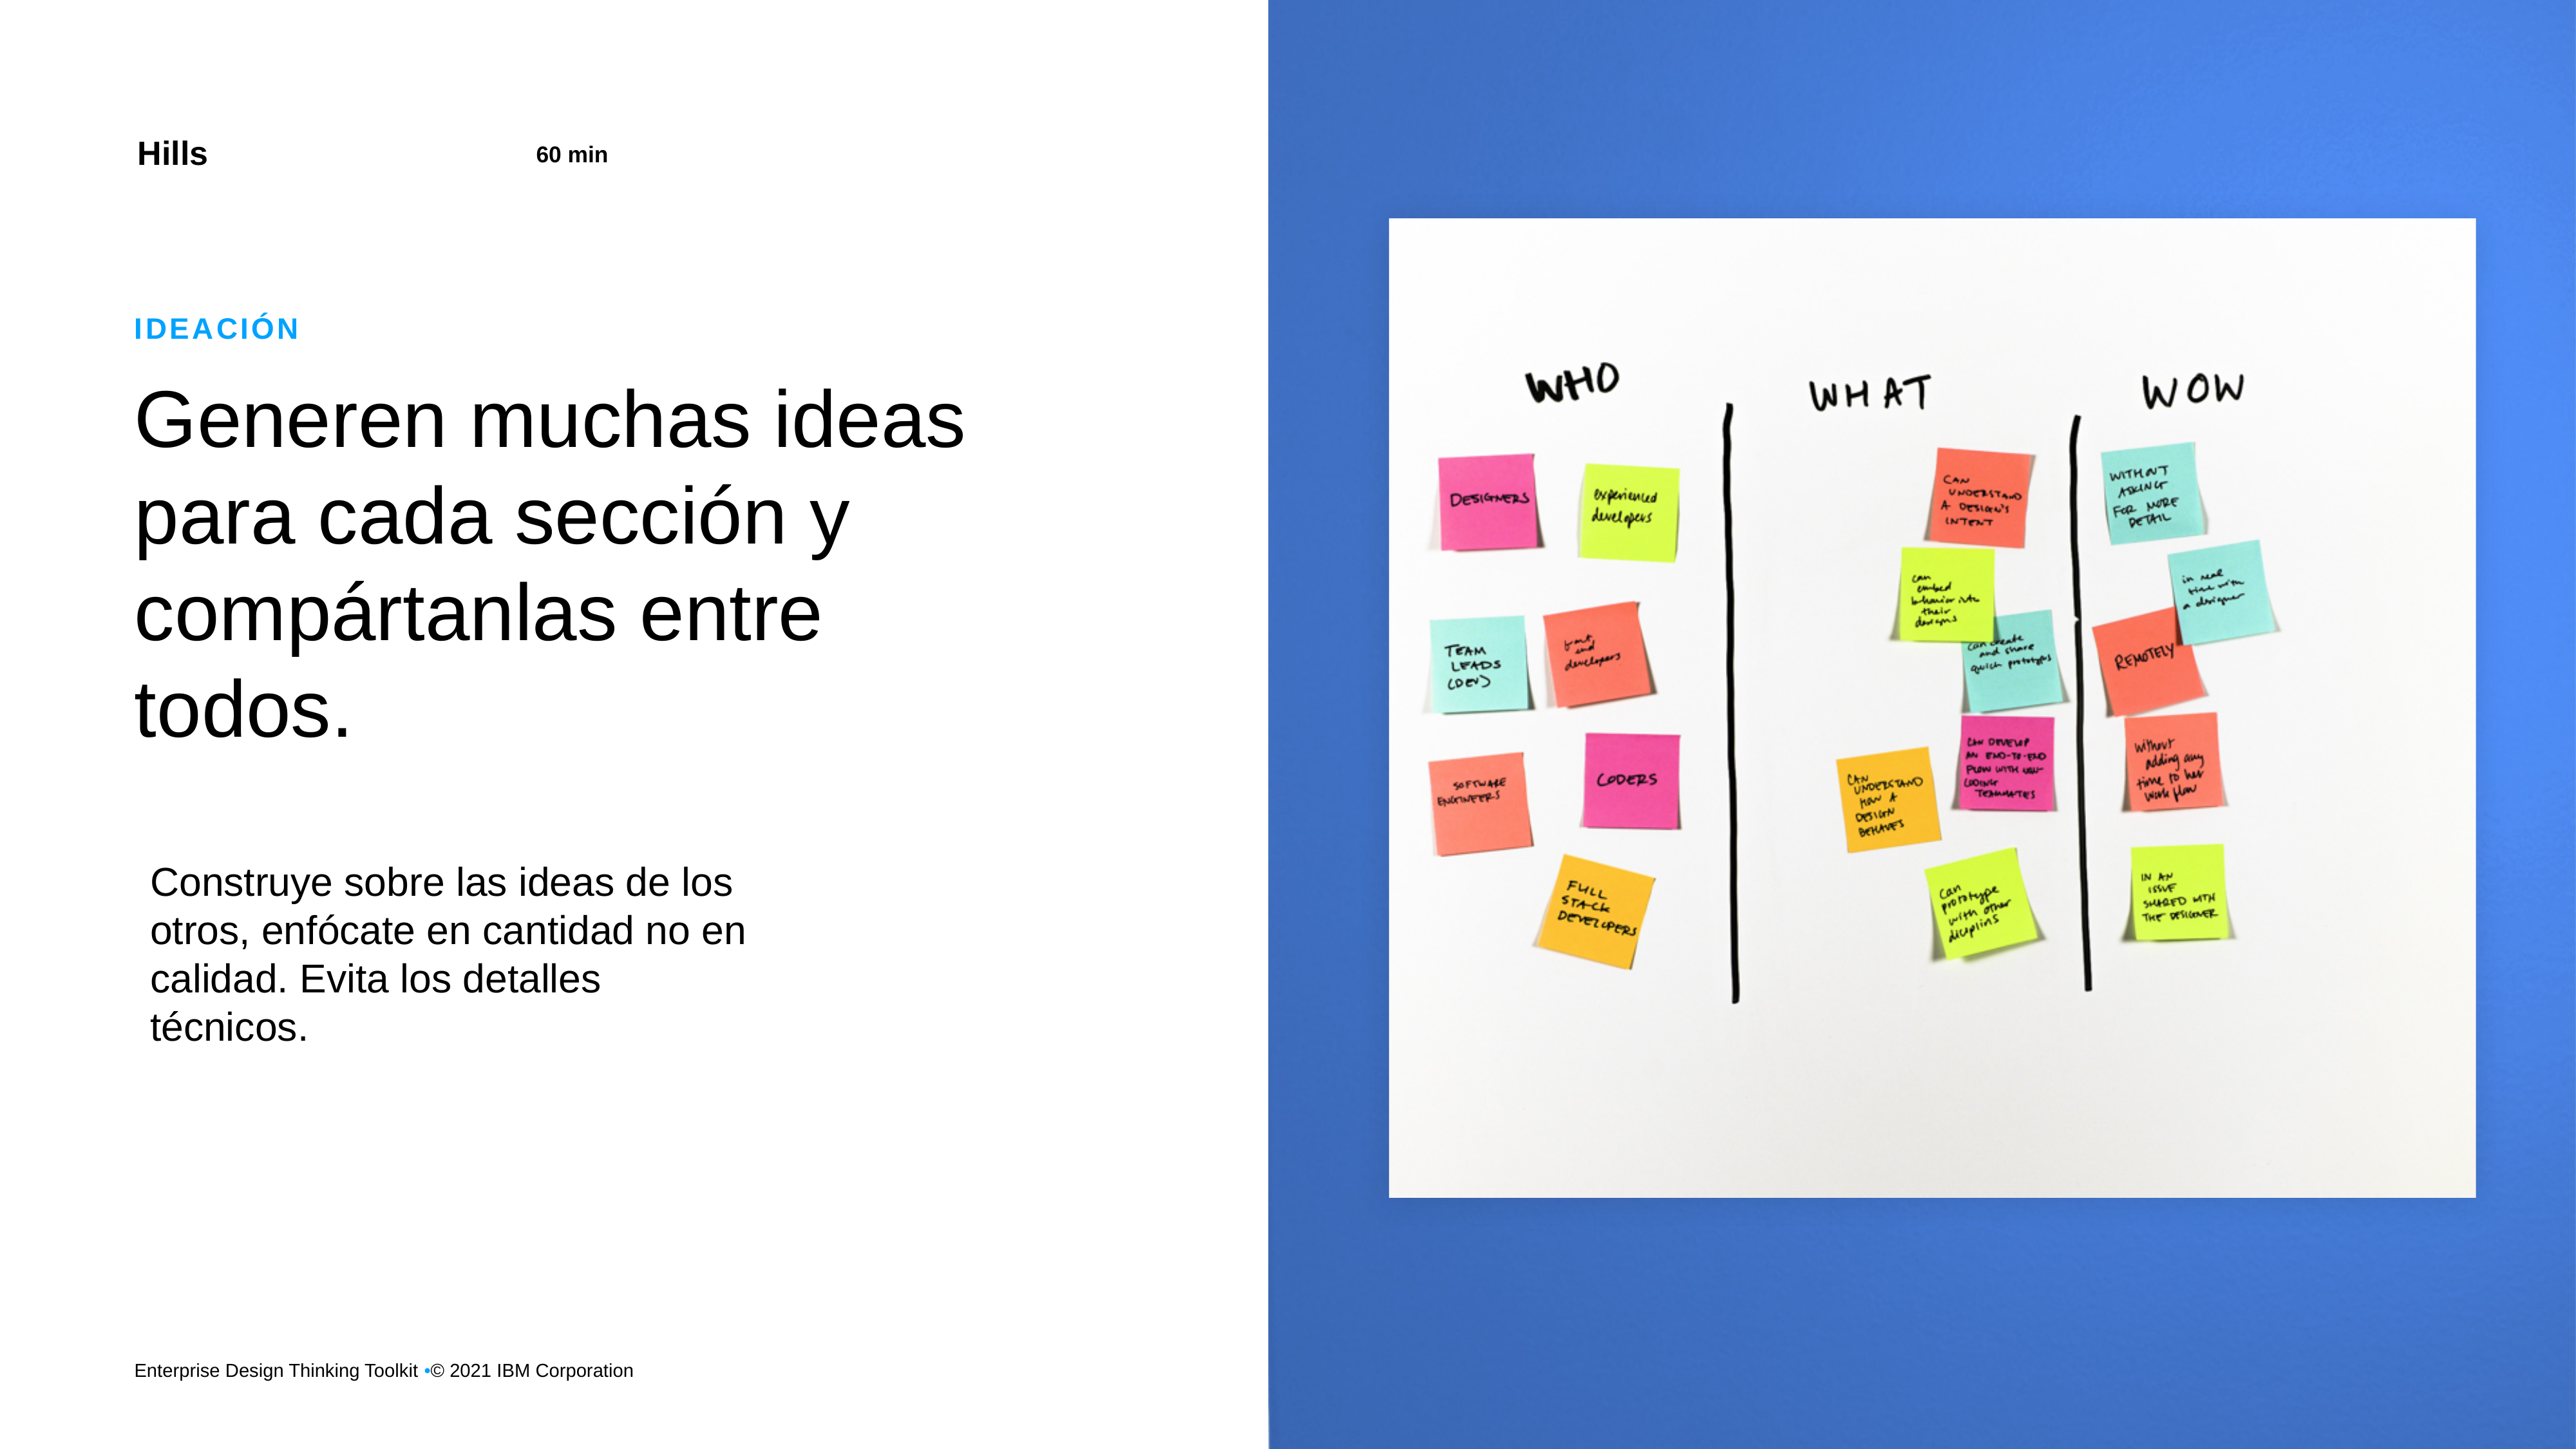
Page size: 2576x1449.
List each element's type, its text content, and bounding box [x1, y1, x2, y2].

text_box Construye sobre las ideas de los otros, enfócate en cantidad no en calidad. Evita los detalles técnicos. [150, 856, 750, 1049]
list Ideación [134, 308, 611, 349]
list Generen muchas ideas para cada sección y compártanlas entre todos. [134, 366, 1037, 754]
picture [1267, 0, 2576, 1449]
